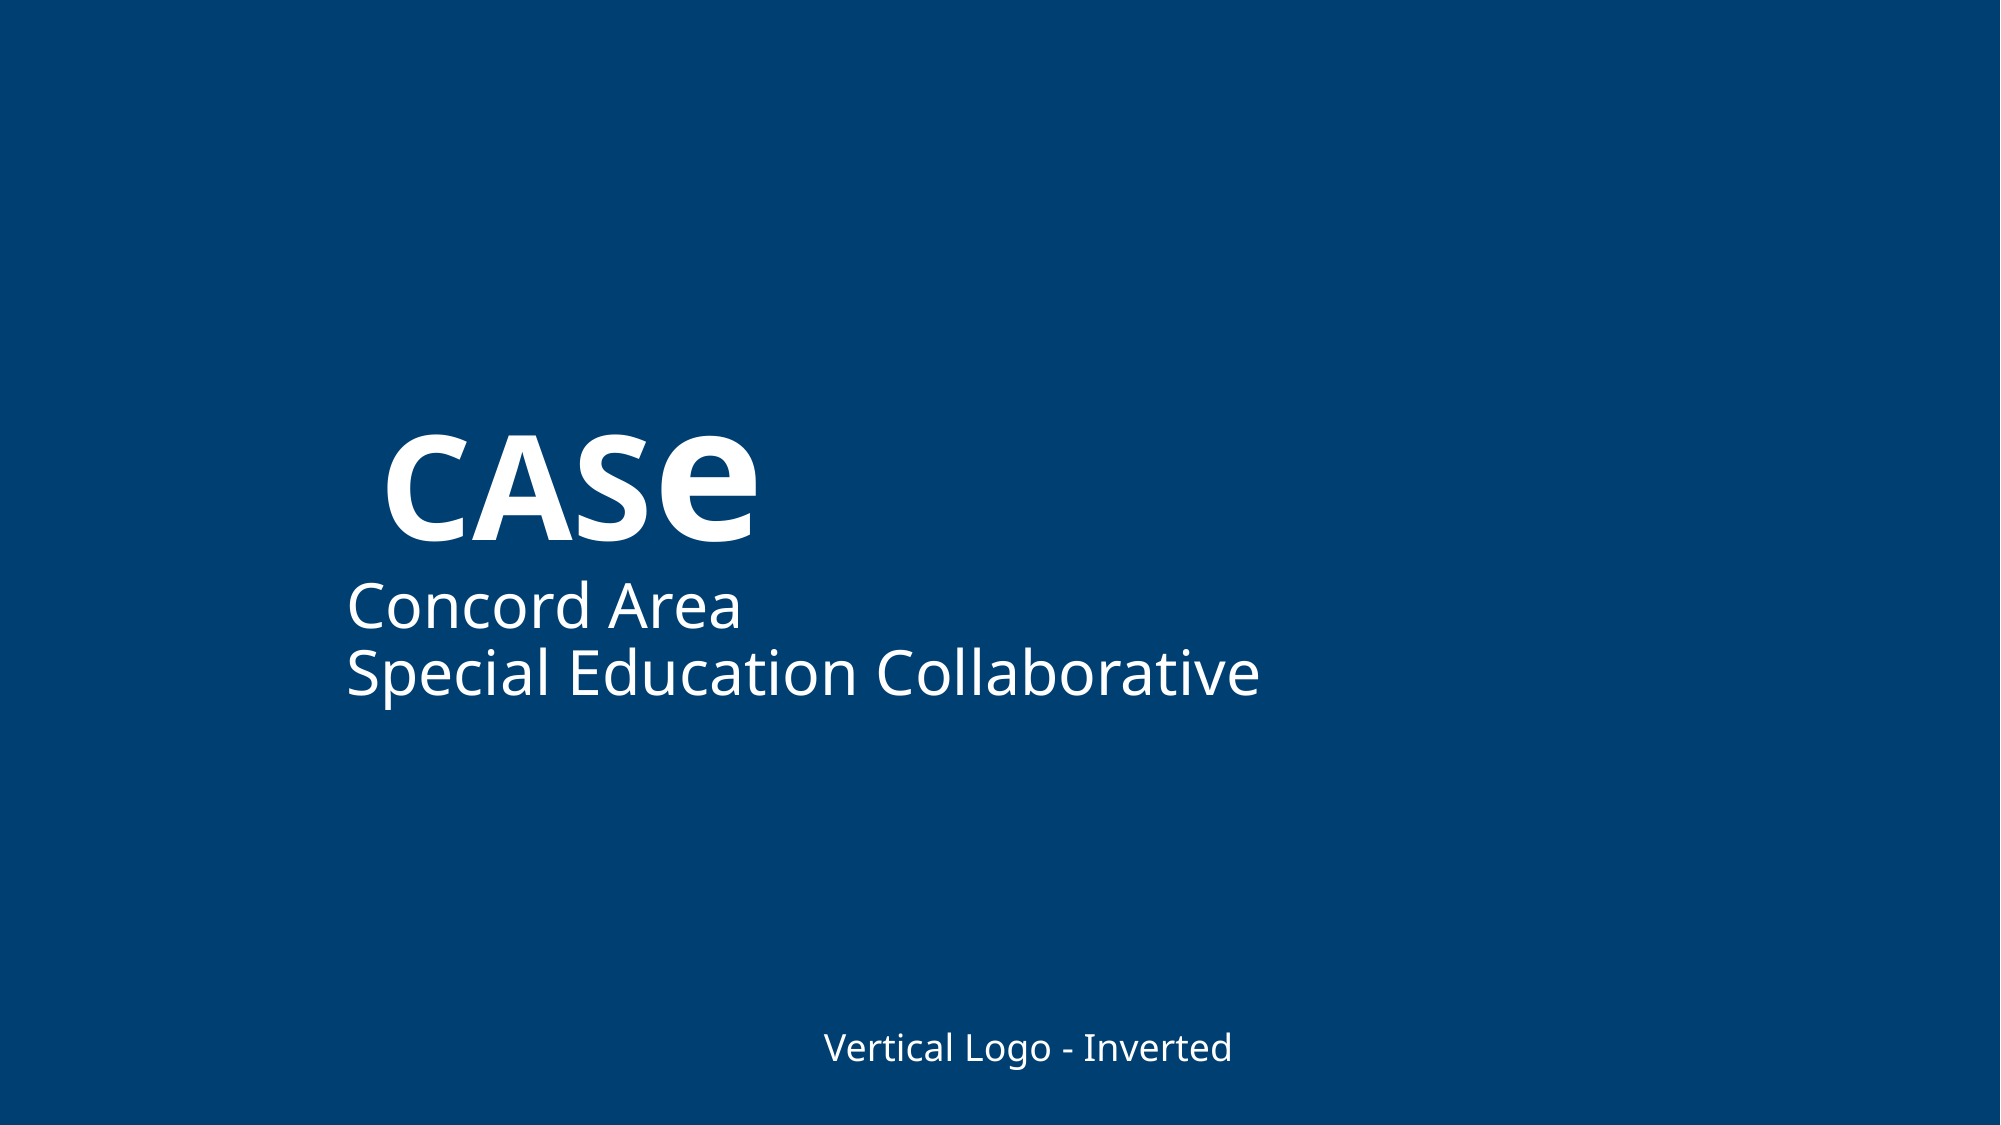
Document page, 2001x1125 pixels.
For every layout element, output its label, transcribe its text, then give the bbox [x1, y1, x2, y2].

text_box Vertical Logo - Inverted [388, 1016, 1670, 1077]
title Concord Area Special Education Collaborative [331, 562, 1300, 717]
subtitle CASe [247, 371, 779, 563]
